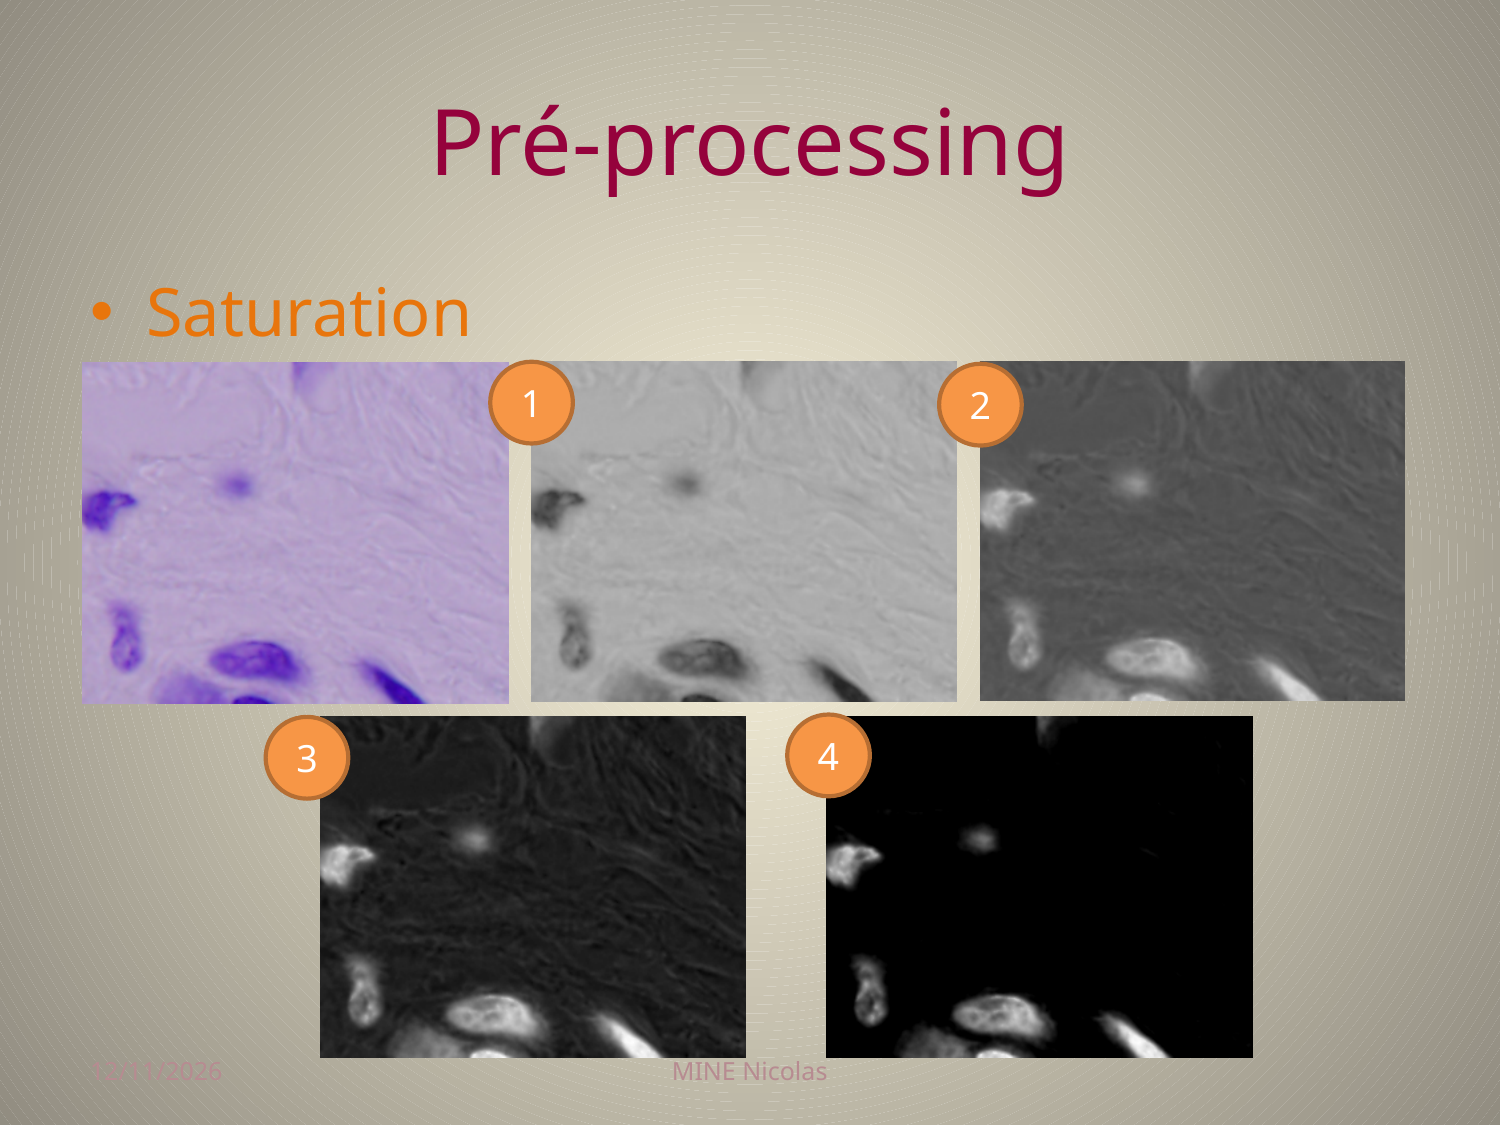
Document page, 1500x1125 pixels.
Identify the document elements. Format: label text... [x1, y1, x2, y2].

picture [320, 716, 746, 1058]
list Saturation [75, 262, 1425, 1035]
text_box 1 [512, 359, 538, 446]
text_box 2 [962, 361, 979, 448]
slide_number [75, 1042, 425, 1103]
picture [82, 362, 510, 704]
picture [531, 361, 958, 703]
footer MINE Nicolas [512, 1042, 988, 1103]
text_box 4 [785, 712, 844, 798]
title Pré-processing [75, 45, 1425, 233]
text_box 3 [263, 714, 319, 801]
picture [980, 361, 1405, 702]
picture [826, 716, 1253, 1058]
